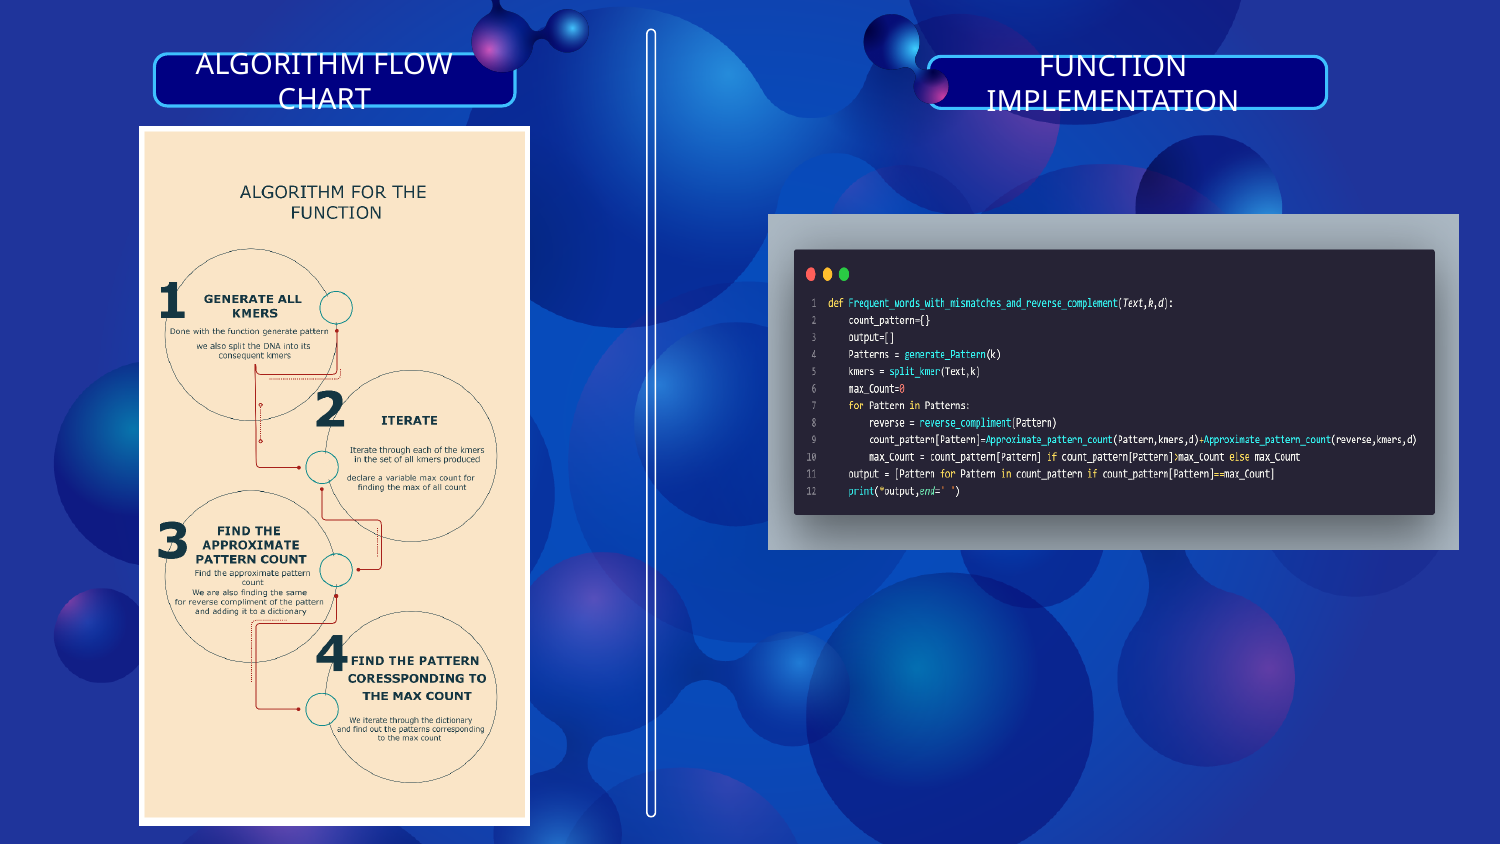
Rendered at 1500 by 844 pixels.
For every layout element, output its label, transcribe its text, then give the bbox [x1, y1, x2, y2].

text_box [646, 29, 656, 817]
picture [0, 0, 1500, 844]
title ALGORITHM FLOW CHART [154, 51, 495, 109]
title FUNCTION IMPLEMENTATION [963, 53, 1327, 111]
